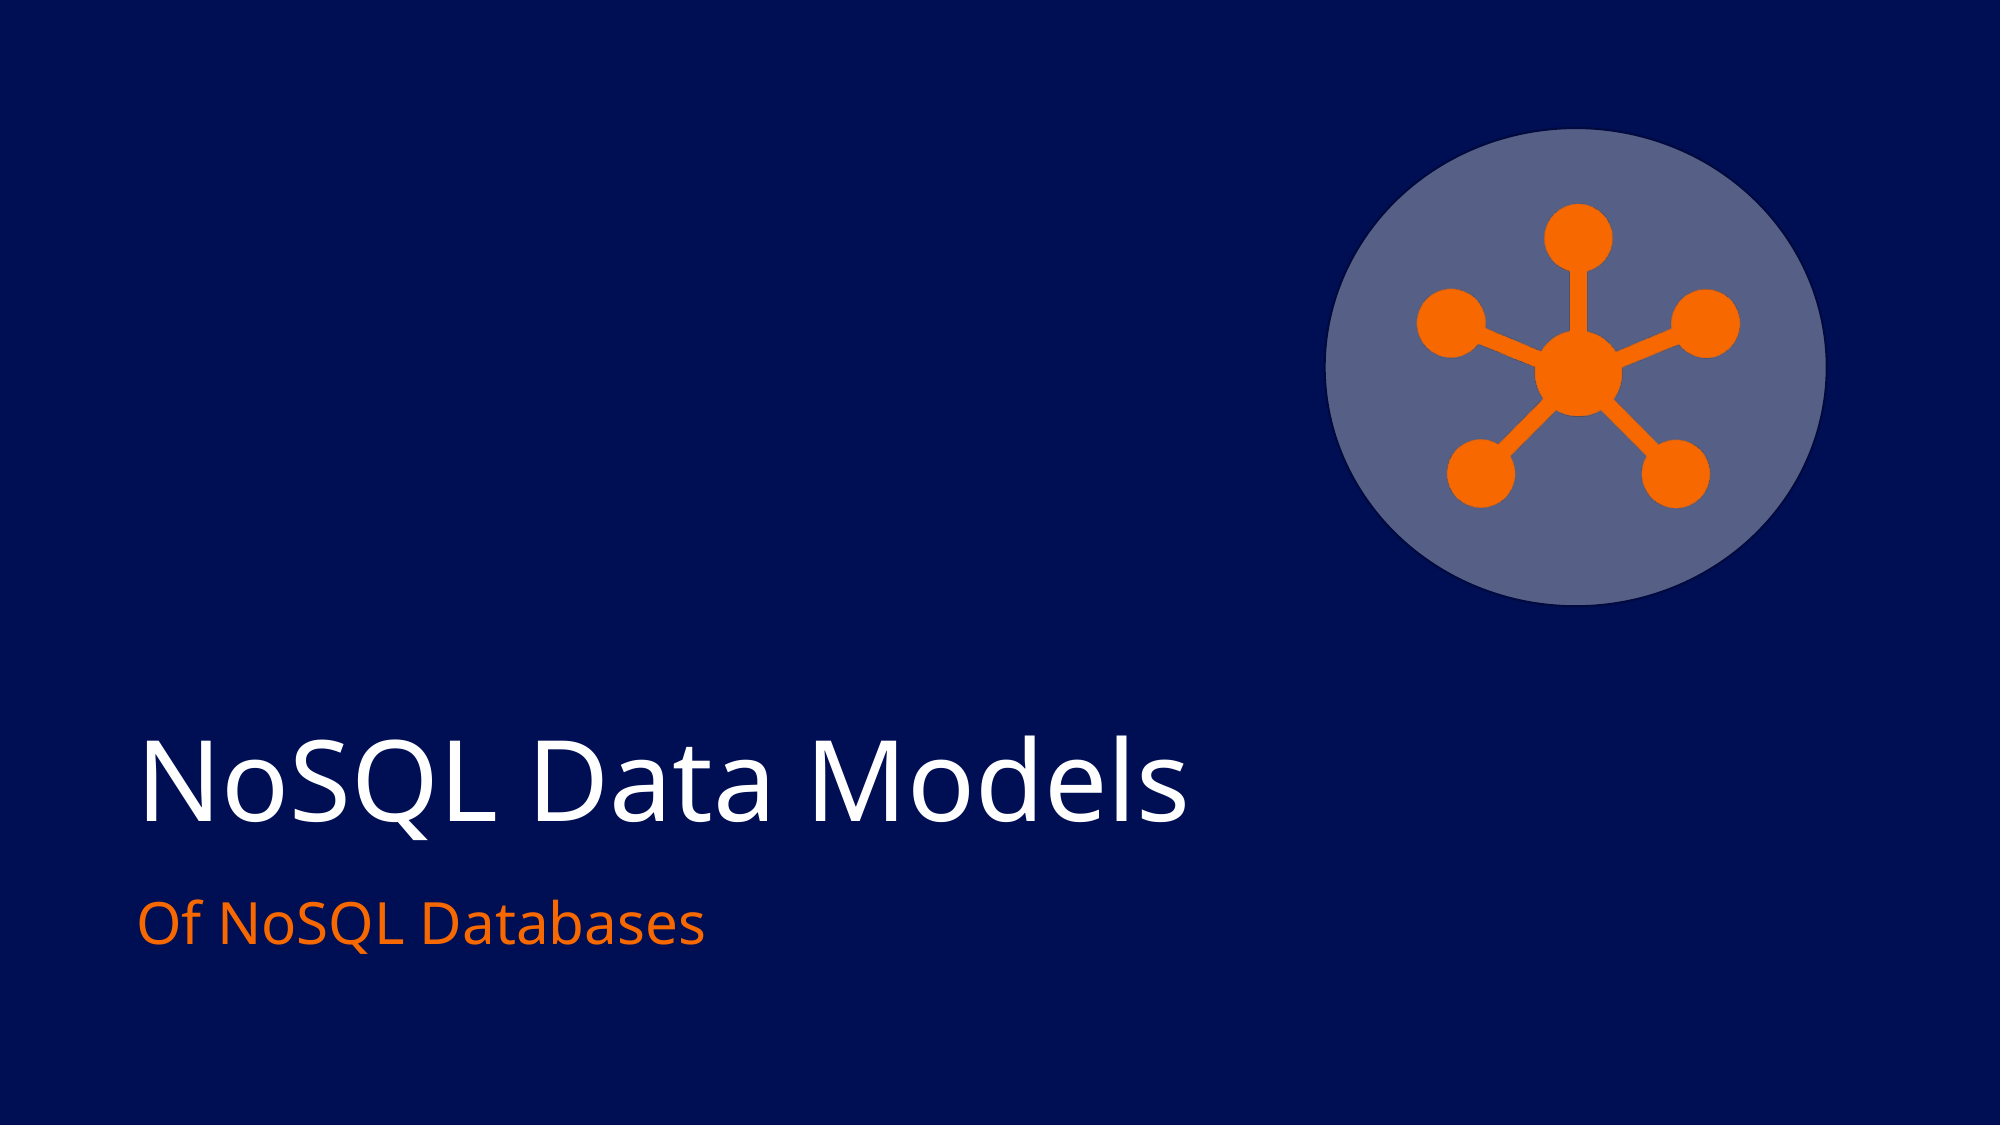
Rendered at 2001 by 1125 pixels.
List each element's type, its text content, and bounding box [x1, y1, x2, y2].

title NoSQL Data Models [136, 629, 1862, 854]
list Of NoSQL Databases [136, 878, 1862, 997]
picture [1372, 149, 1785, 563]
